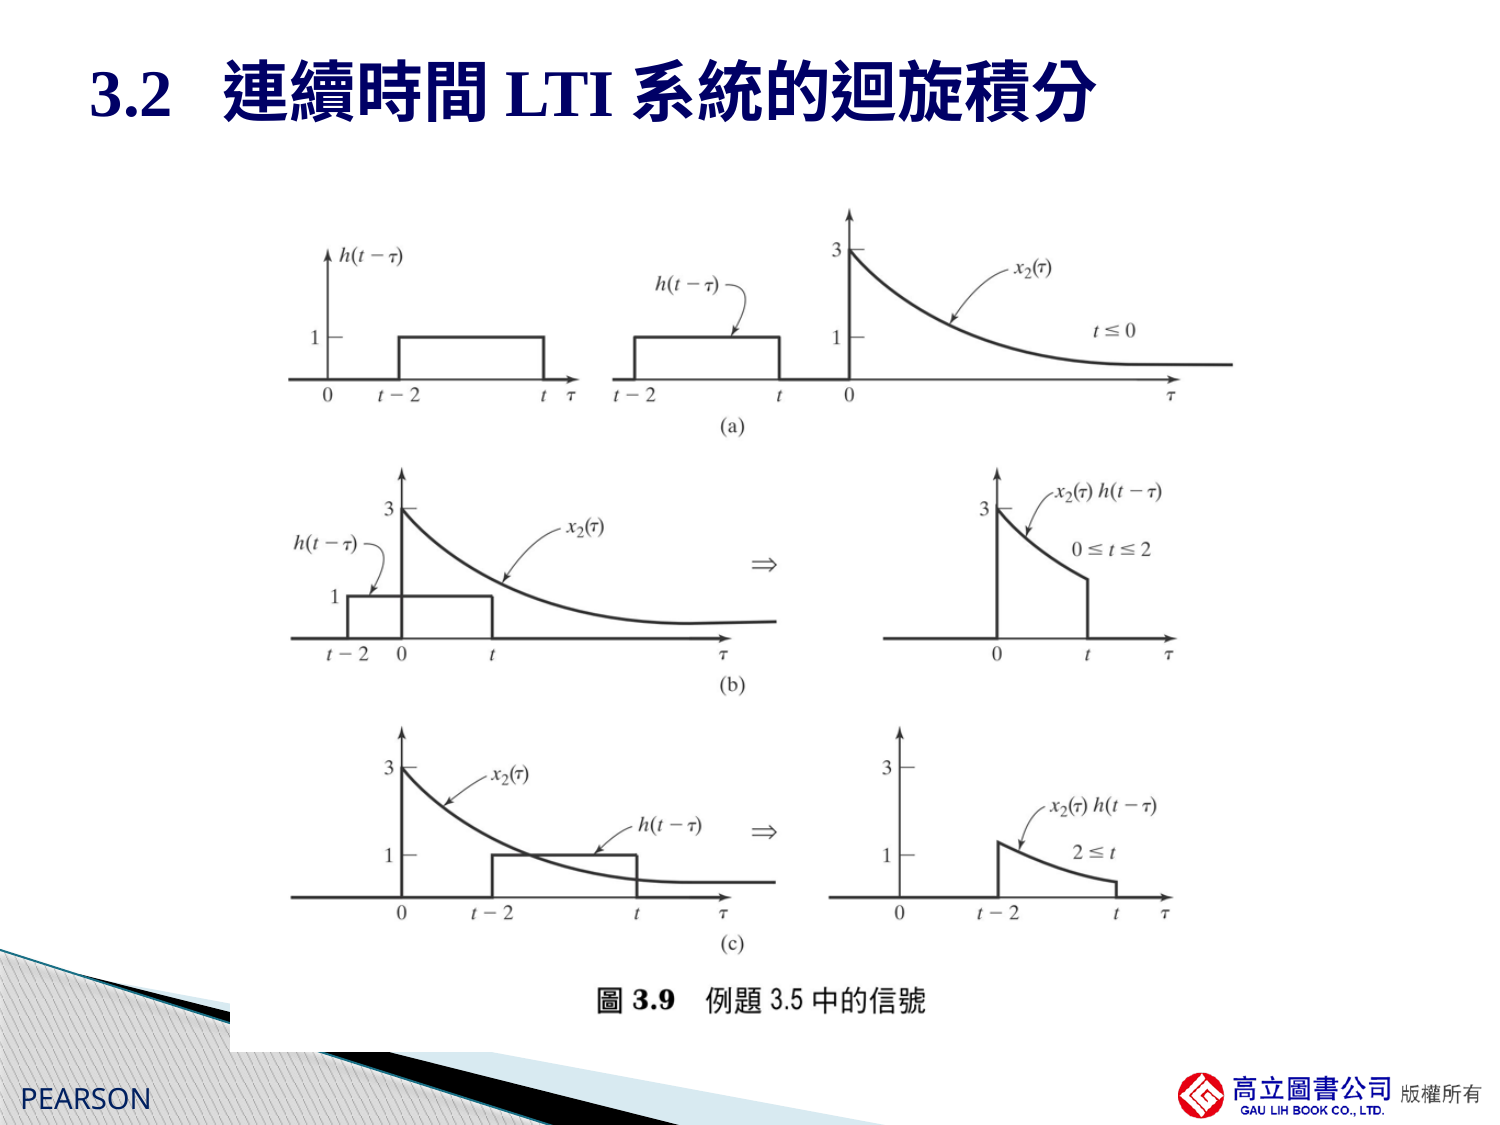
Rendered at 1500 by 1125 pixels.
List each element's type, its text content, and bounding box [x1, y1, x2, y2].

title 3.2 連續時間LTI系統的迴旋積分 [75, 30, 1425, 149]
picture [1178, 1065, 1500, 1125]
picture [229, 172, 1277, 1052]
